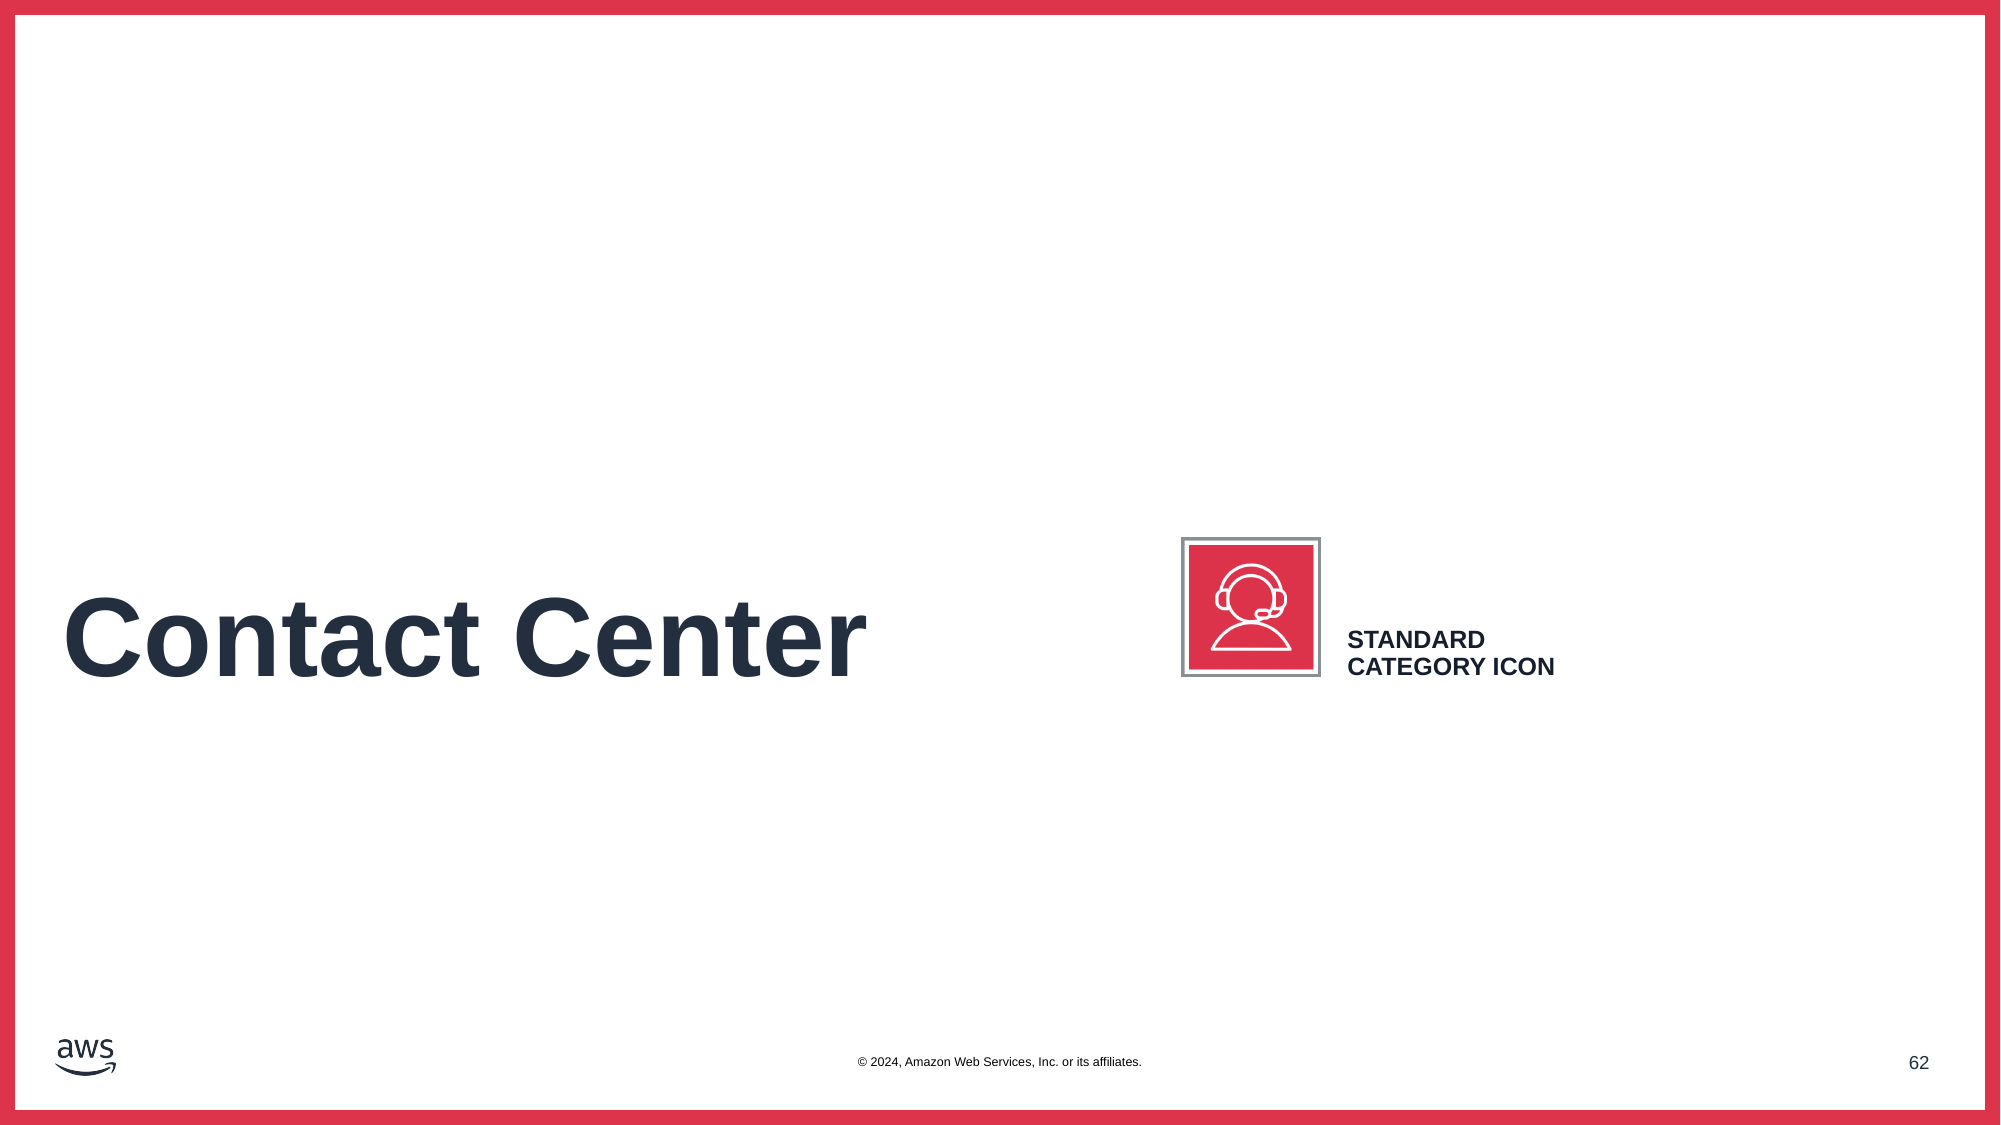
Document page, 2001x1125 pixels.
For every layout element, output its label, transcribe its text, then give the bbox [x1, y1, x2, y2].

slide_number 62 [1494, 1031, 1945, 1092]
picture [1181, 537, 1321, 677]
text_box STANDARD CATEGORY ICON [1332, 541, 1780, 689]
title Contact Center [47, 339, 1393, 709]
footer © 2024, Amazon Web Services, Inc. or its affiliates. [662, 1031, 1338, 1092]
picture [55, 1039, 116, 1076]
